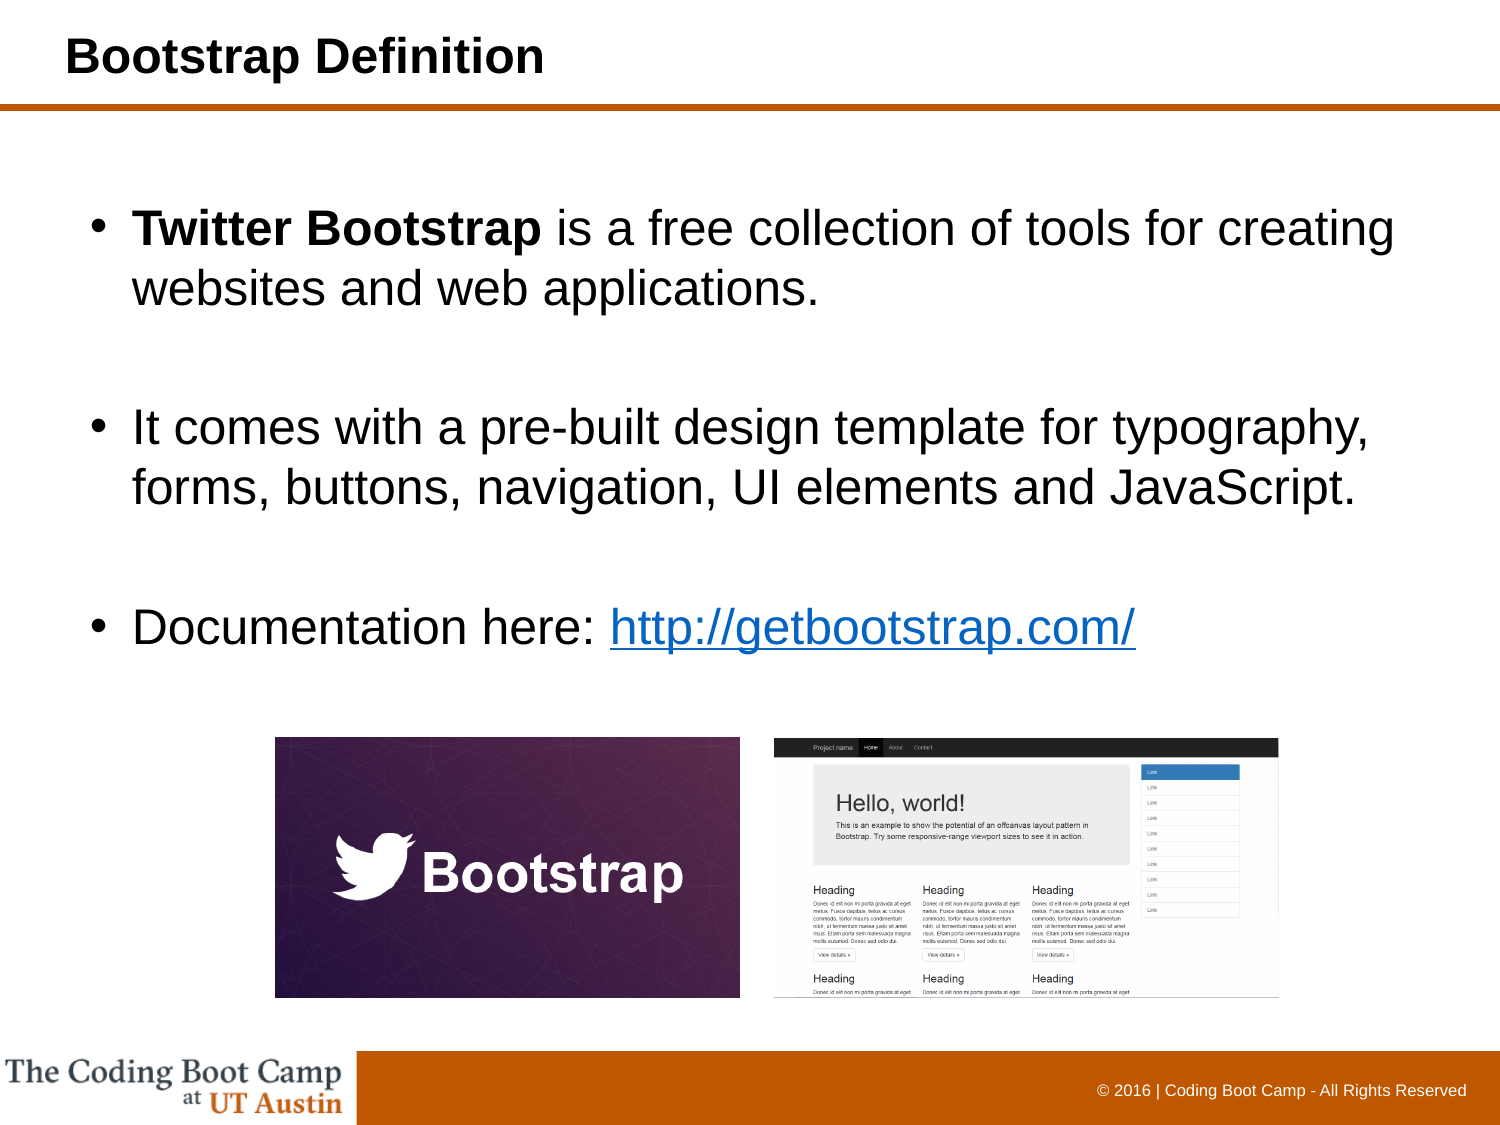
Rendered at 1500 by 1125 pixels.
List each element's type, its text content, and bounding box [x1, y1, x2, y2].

text_box Bootstrap Definition [49, 16, 888, 91]
text_box Twitter Bootstrap is a free collection of tools for creating websites and web applications. It comes with a pre-built design template for typography, forms, buttons, navigation, UI elements and JavaScript. Documentation here: http://getbootstrap.com/ [74, 187, 1413, 952]
picture [274, 737, 740, 998]
picture [774, 738, 1279, 998]
picture [0, 1050, 357, 1125]
